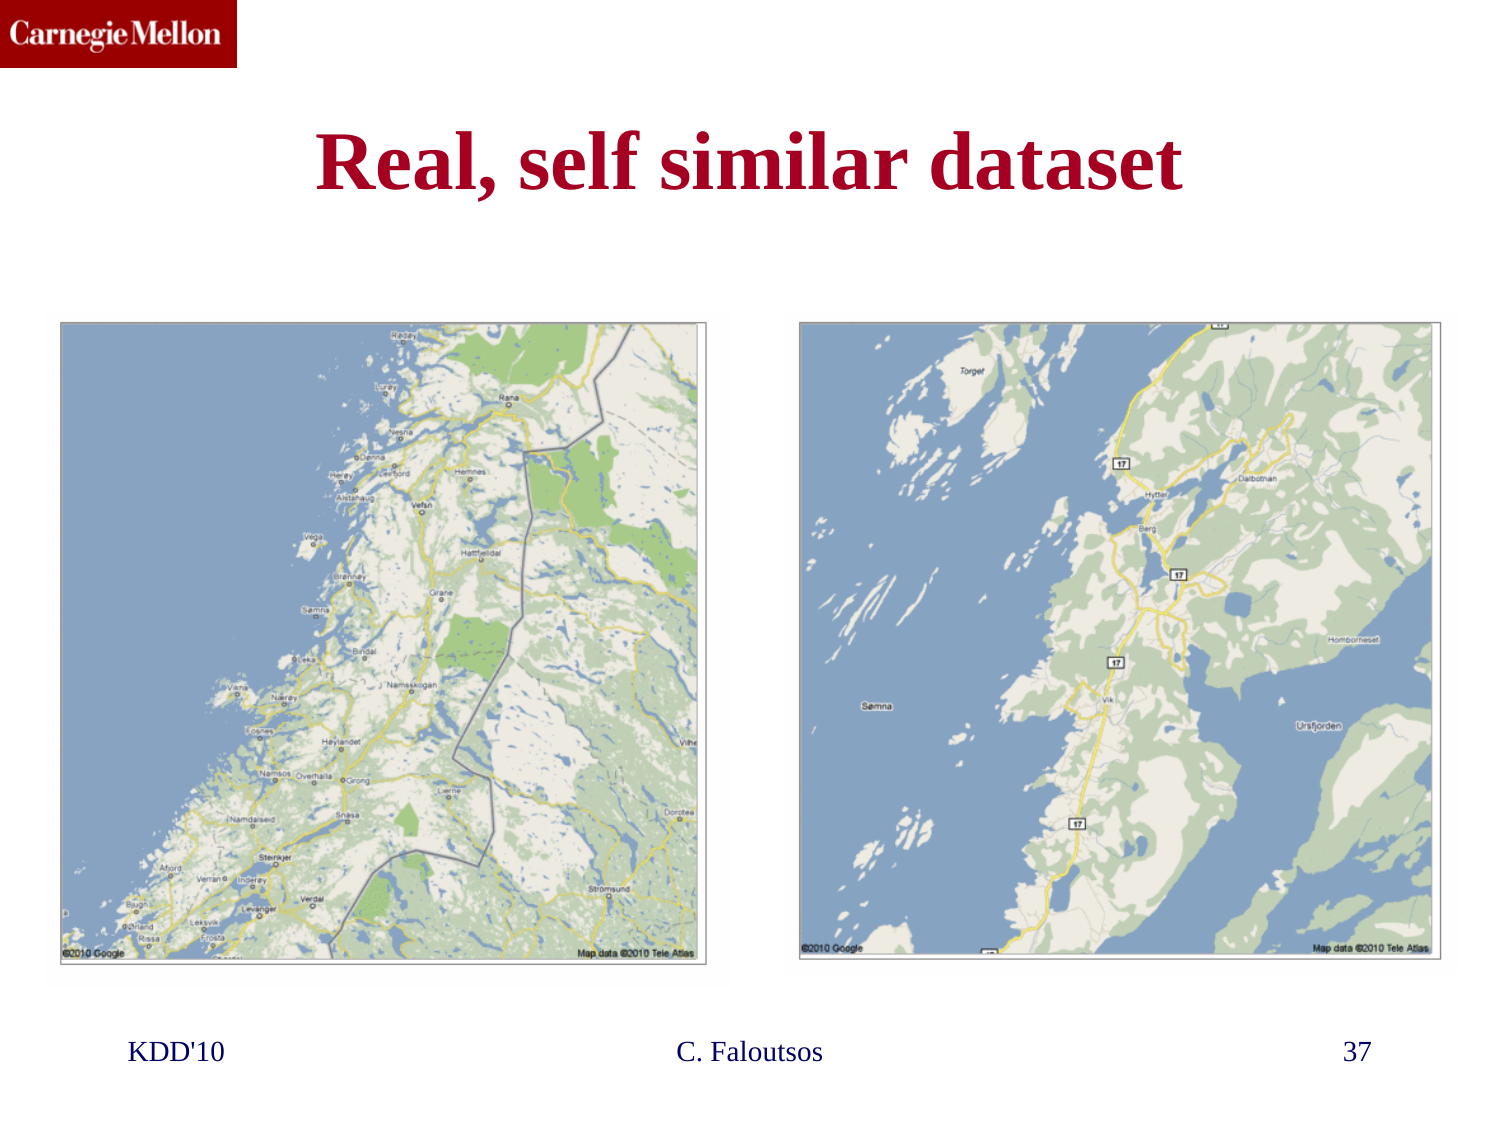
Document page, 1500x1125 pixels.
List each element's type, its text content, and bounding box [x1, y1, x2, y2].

title Real, self similar dataset [112, 99, 1388, 213]
picture [784, 312, 1459, 976]
slide_number KDD'10 [112, 1024, 426, 1101]
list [24, 312, 733, 988]
slide_number 37 [1074, 1024, 1388, 1101]
picture [0, 0, 237, 68]
footer C. Faloutsos [512, 1024, 988, 1101]
